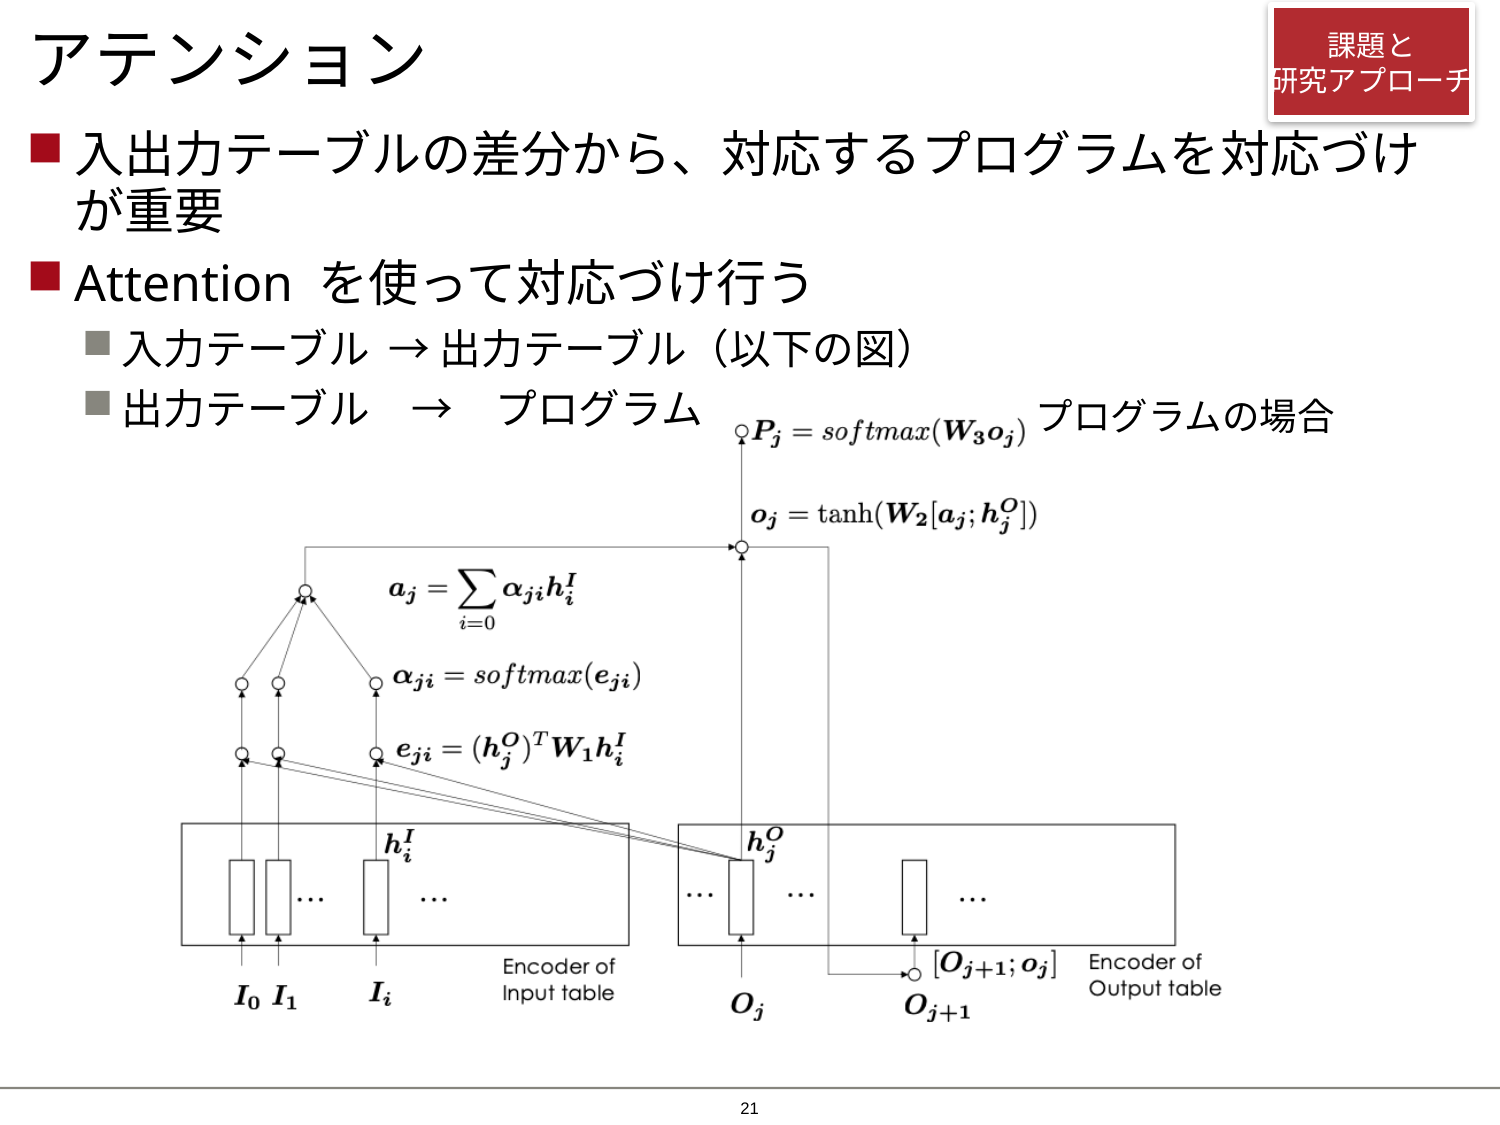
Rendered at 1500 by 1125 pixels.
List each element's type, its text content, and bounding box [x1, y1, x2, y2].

list 入出力テーブルの差分から、対応するプログラムを対応づけが重要 Attention を使って対応づけ行う 入力テーブル → 出力テーブル（以下の図） 出力テーブル → プログラム [26, 127, 1468, 382]
slide_number 20 [705, 1091, 794, 1125]
text_box プログラムの場合 [1284, 385, 1350, 446]
picture [147, 341, 1280, 1077]
title アテンション [27, 0, 1271, 114]
text_box 課題と 研究アプローチ [1268, 2, 1475, 122]
